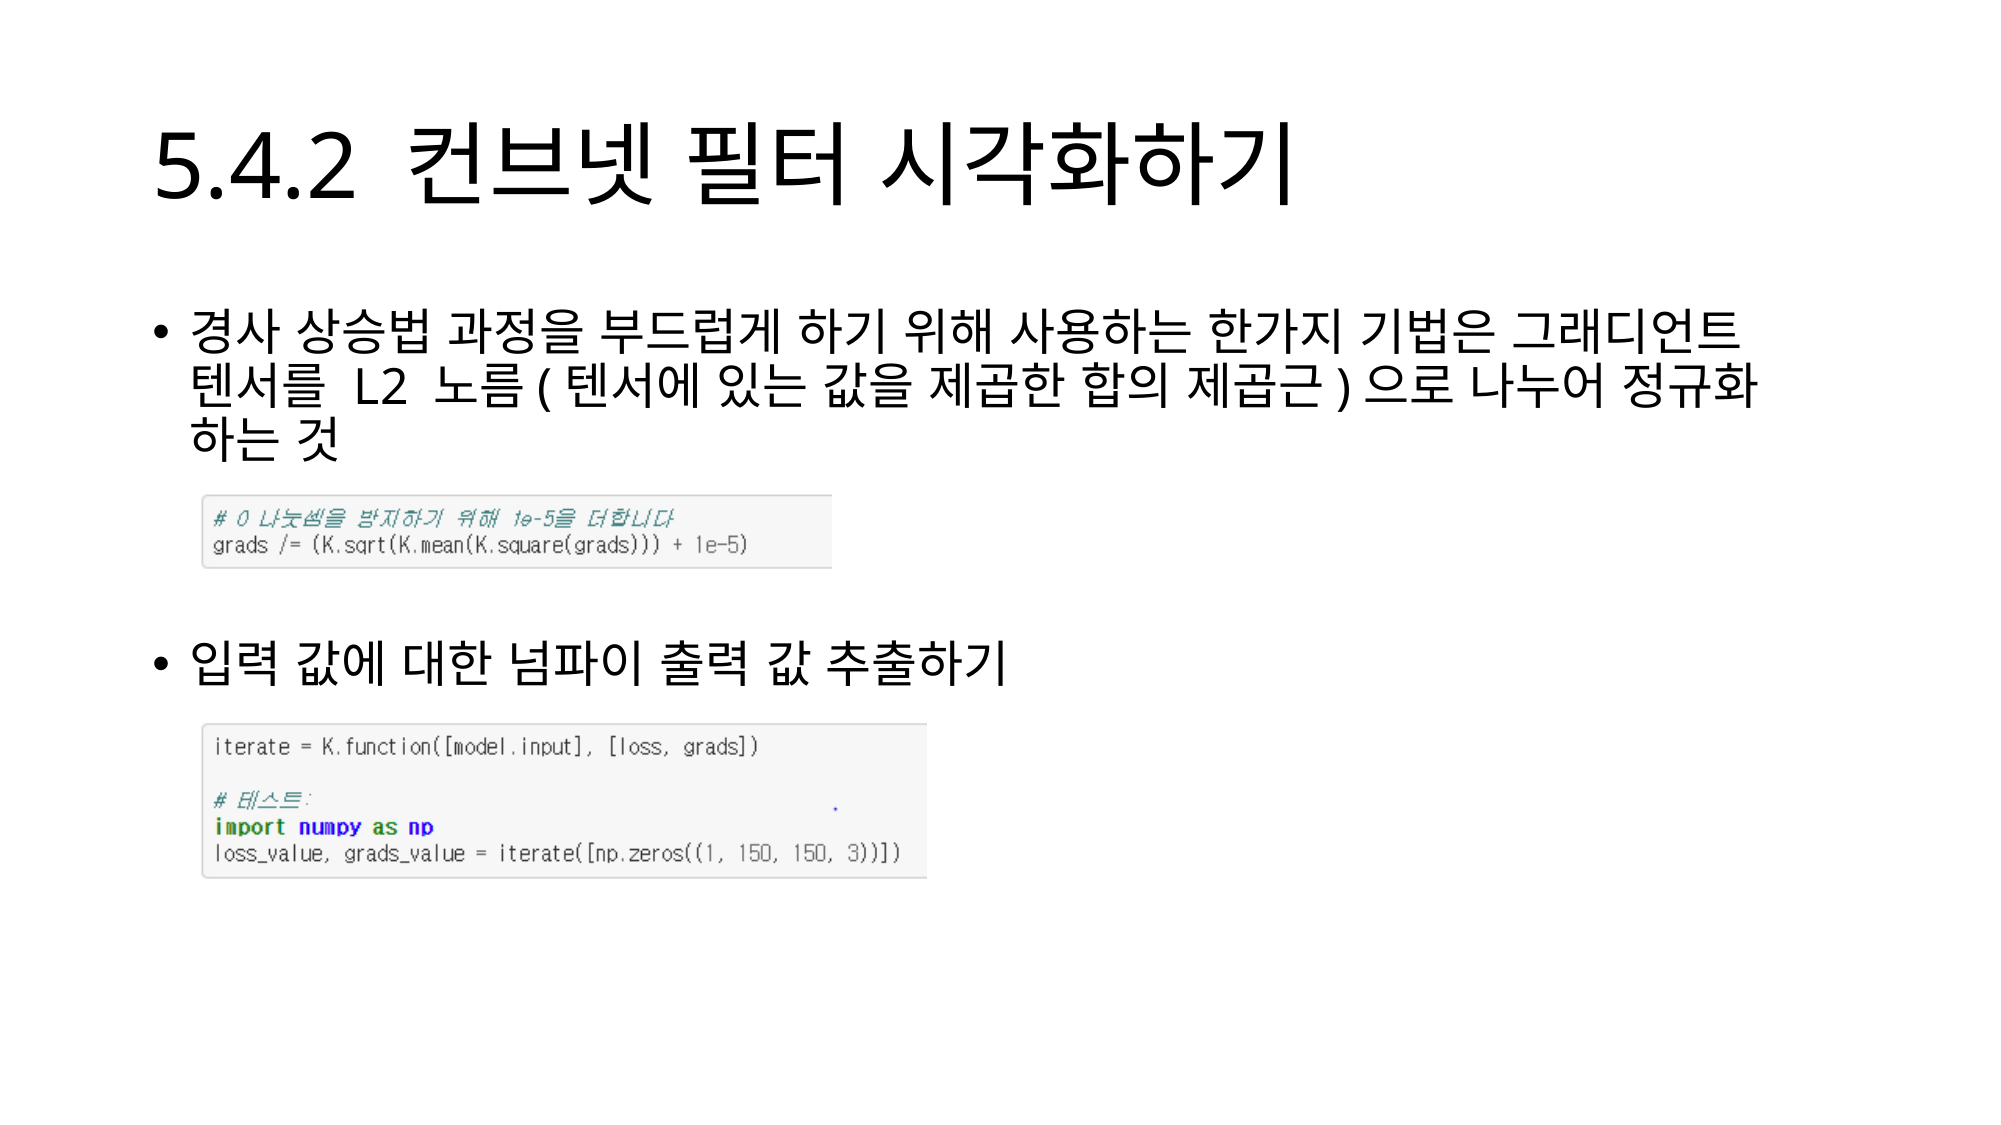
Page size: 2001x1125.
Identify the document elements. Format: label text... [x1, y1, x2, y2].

picture [194, 711, 927, 882]
title 5.4.2 컨브넷 필터 시각화하기 [137, 59, 1863, 278]
list 경사 상승법 과정을 부드럽게 하기 위해 사용하는 한가지 기법은 그래디언트 텐서를 L2 노름(텐서에 있는 값을 제곱한 합의 제곱근)으로 나누어 정규화 하는 것 입력 값에 대한 넘파이 출력 값 추출하기 [137, 299, 1863, 1014]
picture [194, 487, 832, 580]
